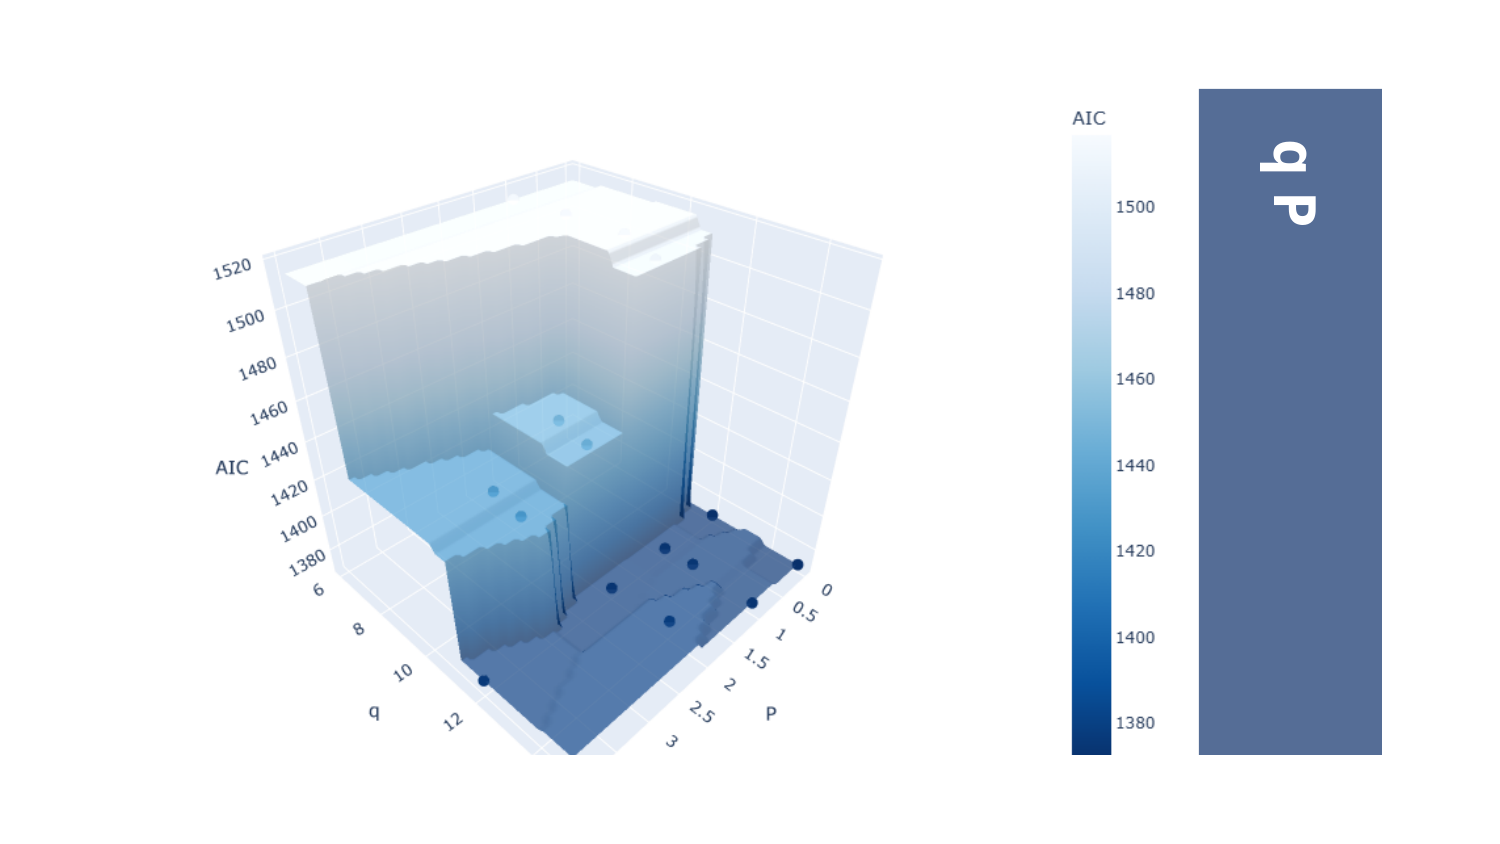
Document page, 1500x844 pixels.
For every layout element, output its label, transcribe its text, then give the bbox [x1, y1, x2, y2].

text_box [1198, 88, 1382, 755]
picture [0, 88, 1181, 756]
title q P [1248, 124, 1396, 598]
